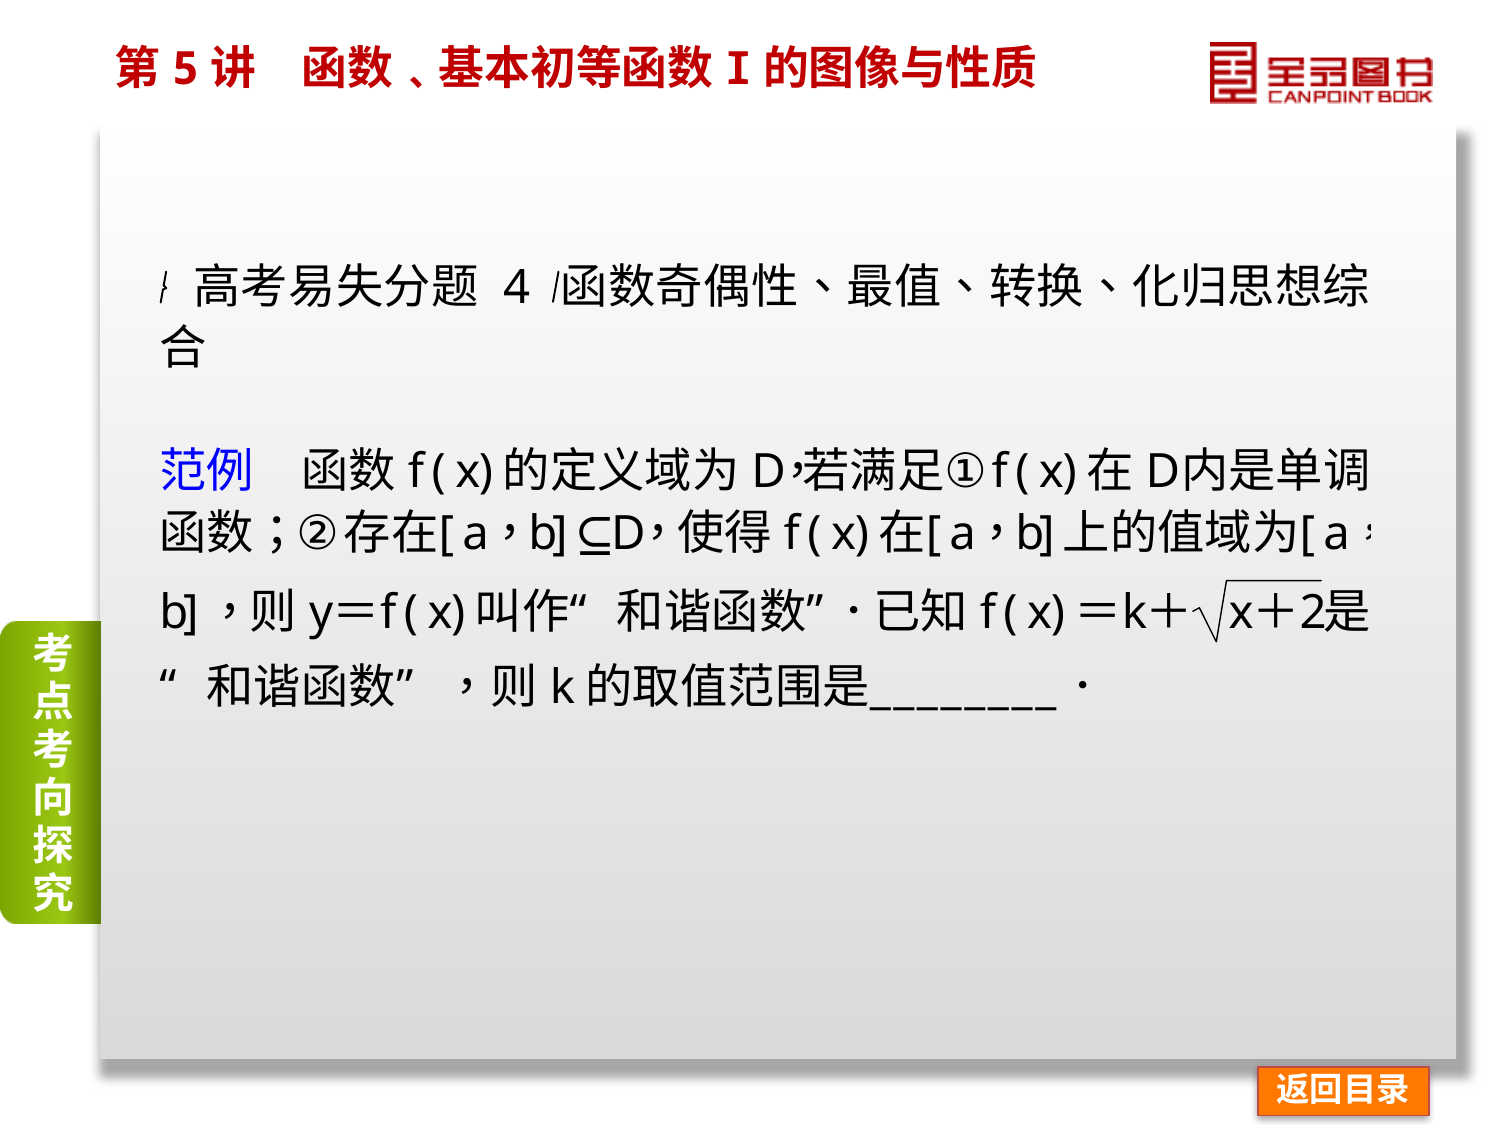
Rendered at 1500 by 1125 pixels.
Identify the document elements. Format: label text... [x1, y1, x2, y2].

text_box 第5讲 函数﹑基本初等函数I的图像与性质 [100, 27, 1199, 106]
picture [0, 621, 101, 924]
picture [1210, 42, 1433, 104]
text_box 返回目录 [1374, 1066, 1430, 1116]
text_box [159, 255, 1371, 1125]
